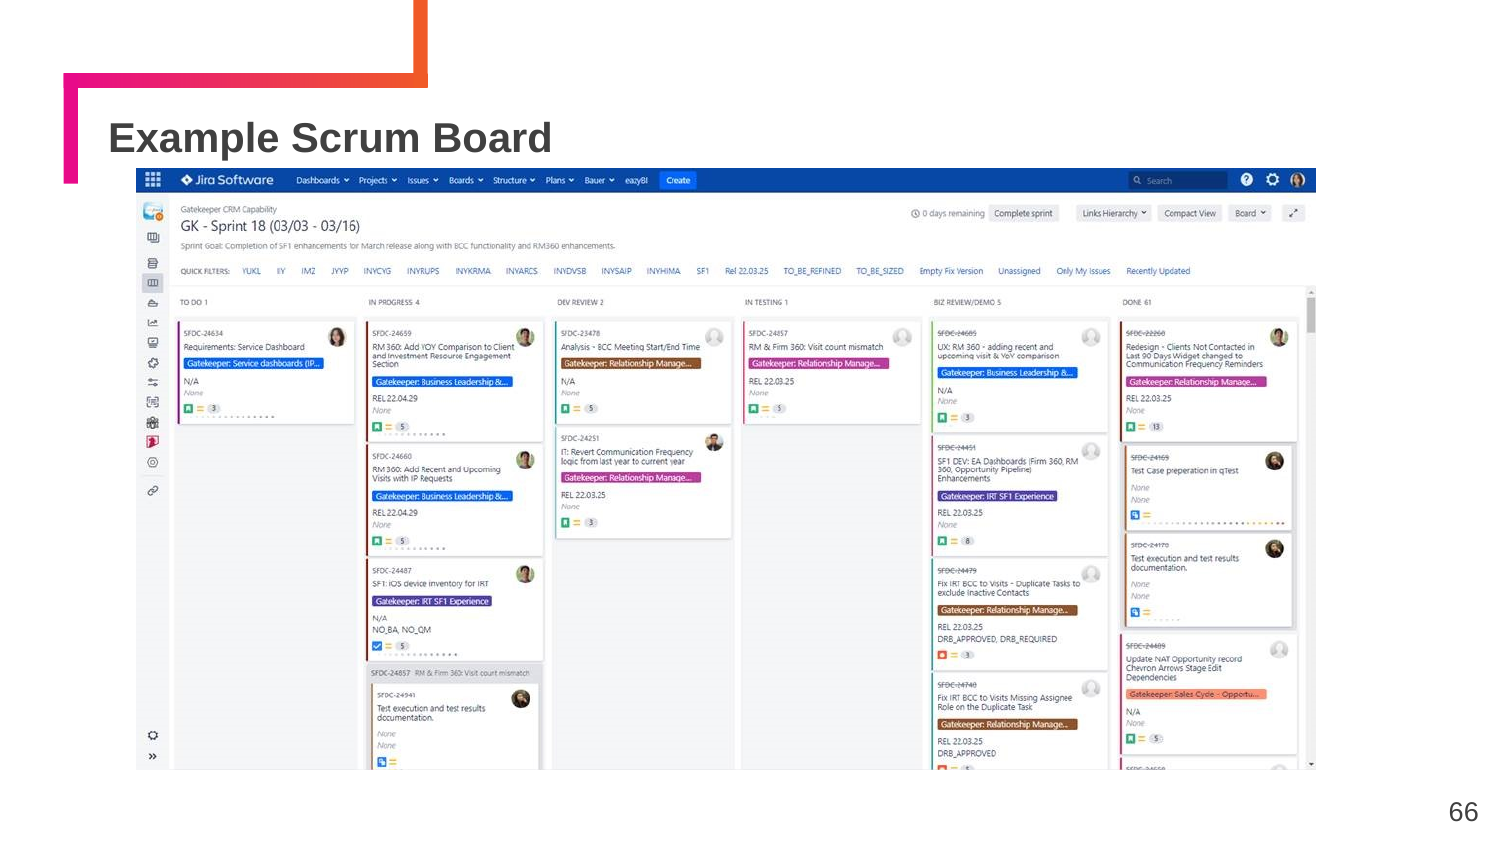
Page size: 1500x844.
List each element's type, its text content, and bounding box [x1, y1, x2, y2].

picture [135, 168, 1317, 770]
slide_number 66 [1403, 779, 1494, 844]
title Example Scrum Board [100, 117, 1455, 169]
